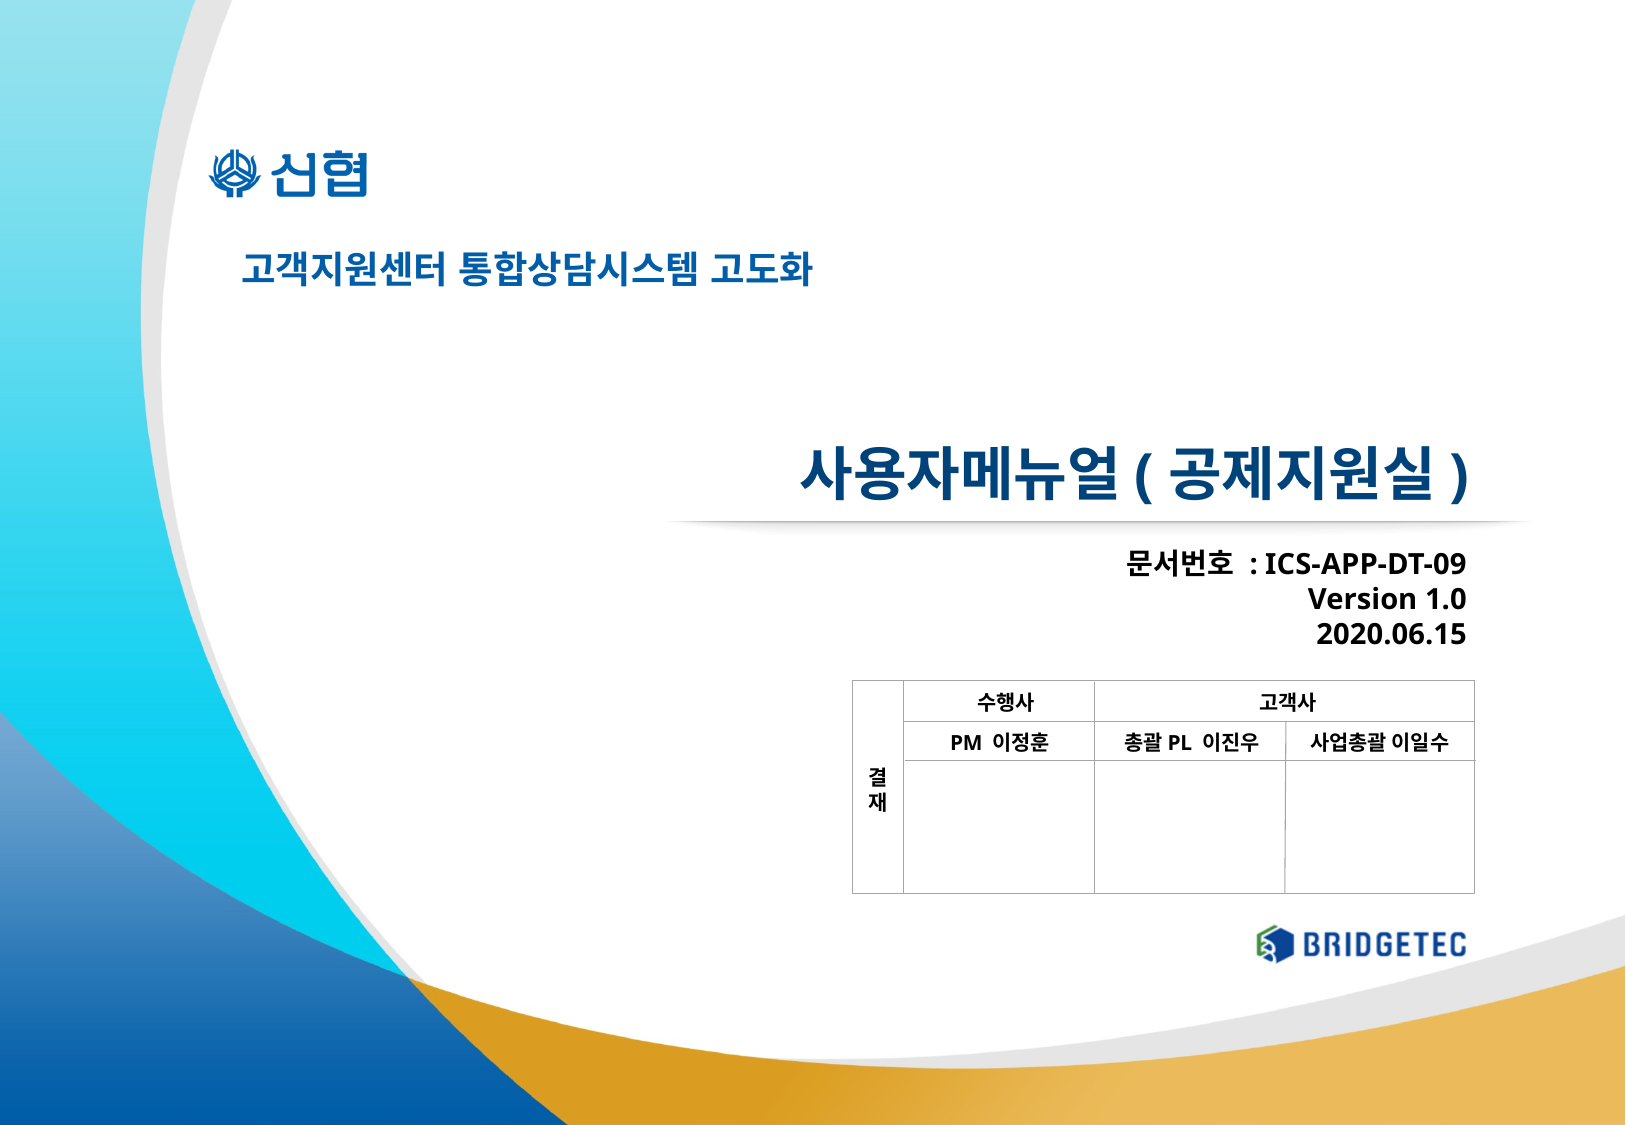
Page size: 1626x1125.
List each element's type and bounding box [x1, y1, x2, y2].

picture [1240, 911, 1482, 977]
picture [202, 148, 371, 198]
text_box [0, 0, 1625, 1125]
text_box [852, 680, 1477, 895]
text_box [659, 518, 1547, 543]
